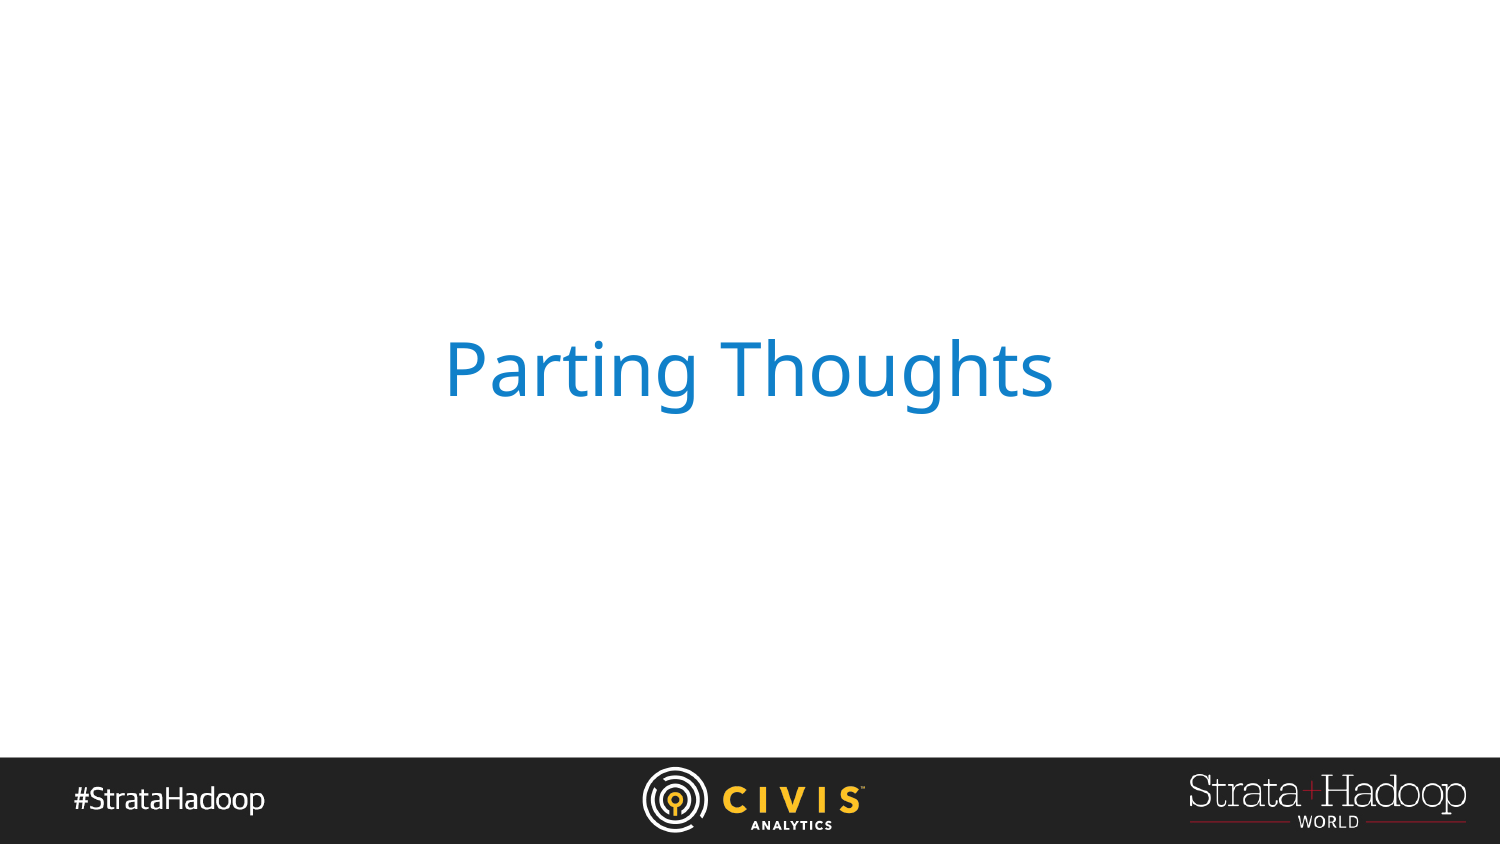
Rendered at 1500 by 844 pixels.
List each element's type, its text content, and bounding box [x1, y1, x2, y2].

title Parting Thoughts [75, 272, 1425, 461]
picture [0, 0, 1500, 844]
